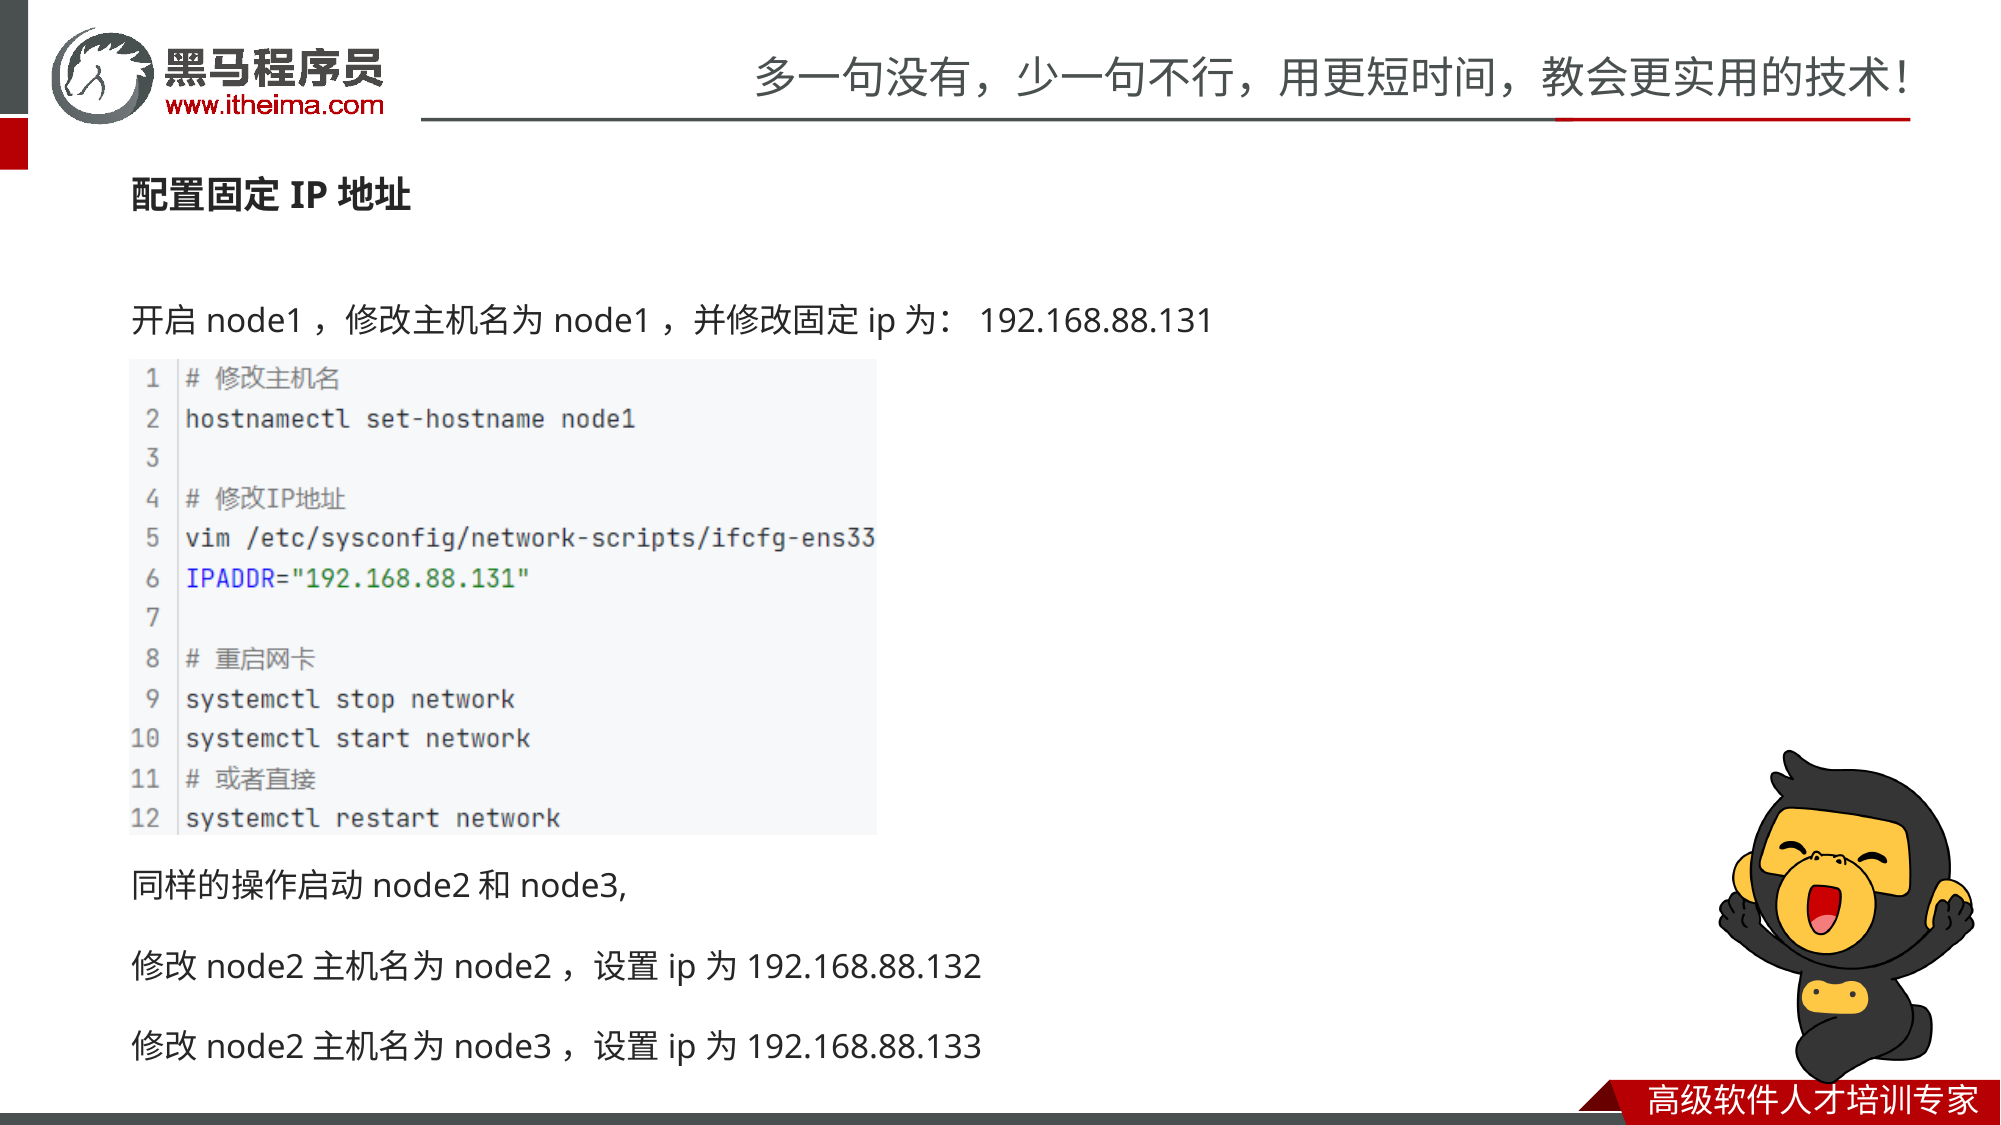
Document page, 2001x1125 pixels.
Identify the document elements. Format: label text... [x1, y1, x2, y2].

list 配置固定IP地址 [116, 154, 1872, 239]
picture [50, 26, 384, 125]
picture [129, 359, 877, 835]
list 开启node1，修改主机名为node1，并修改固定ip为：192.168.88.131 同样的操作启动node2和node3, 修改node2主机名为node2，设置ip为192.168.88.132 修改node2主机名为node3，设置ip为192.168.88.133 [116, 271, 1872, 964]
picture [1673, 739, 2000, 1092]
